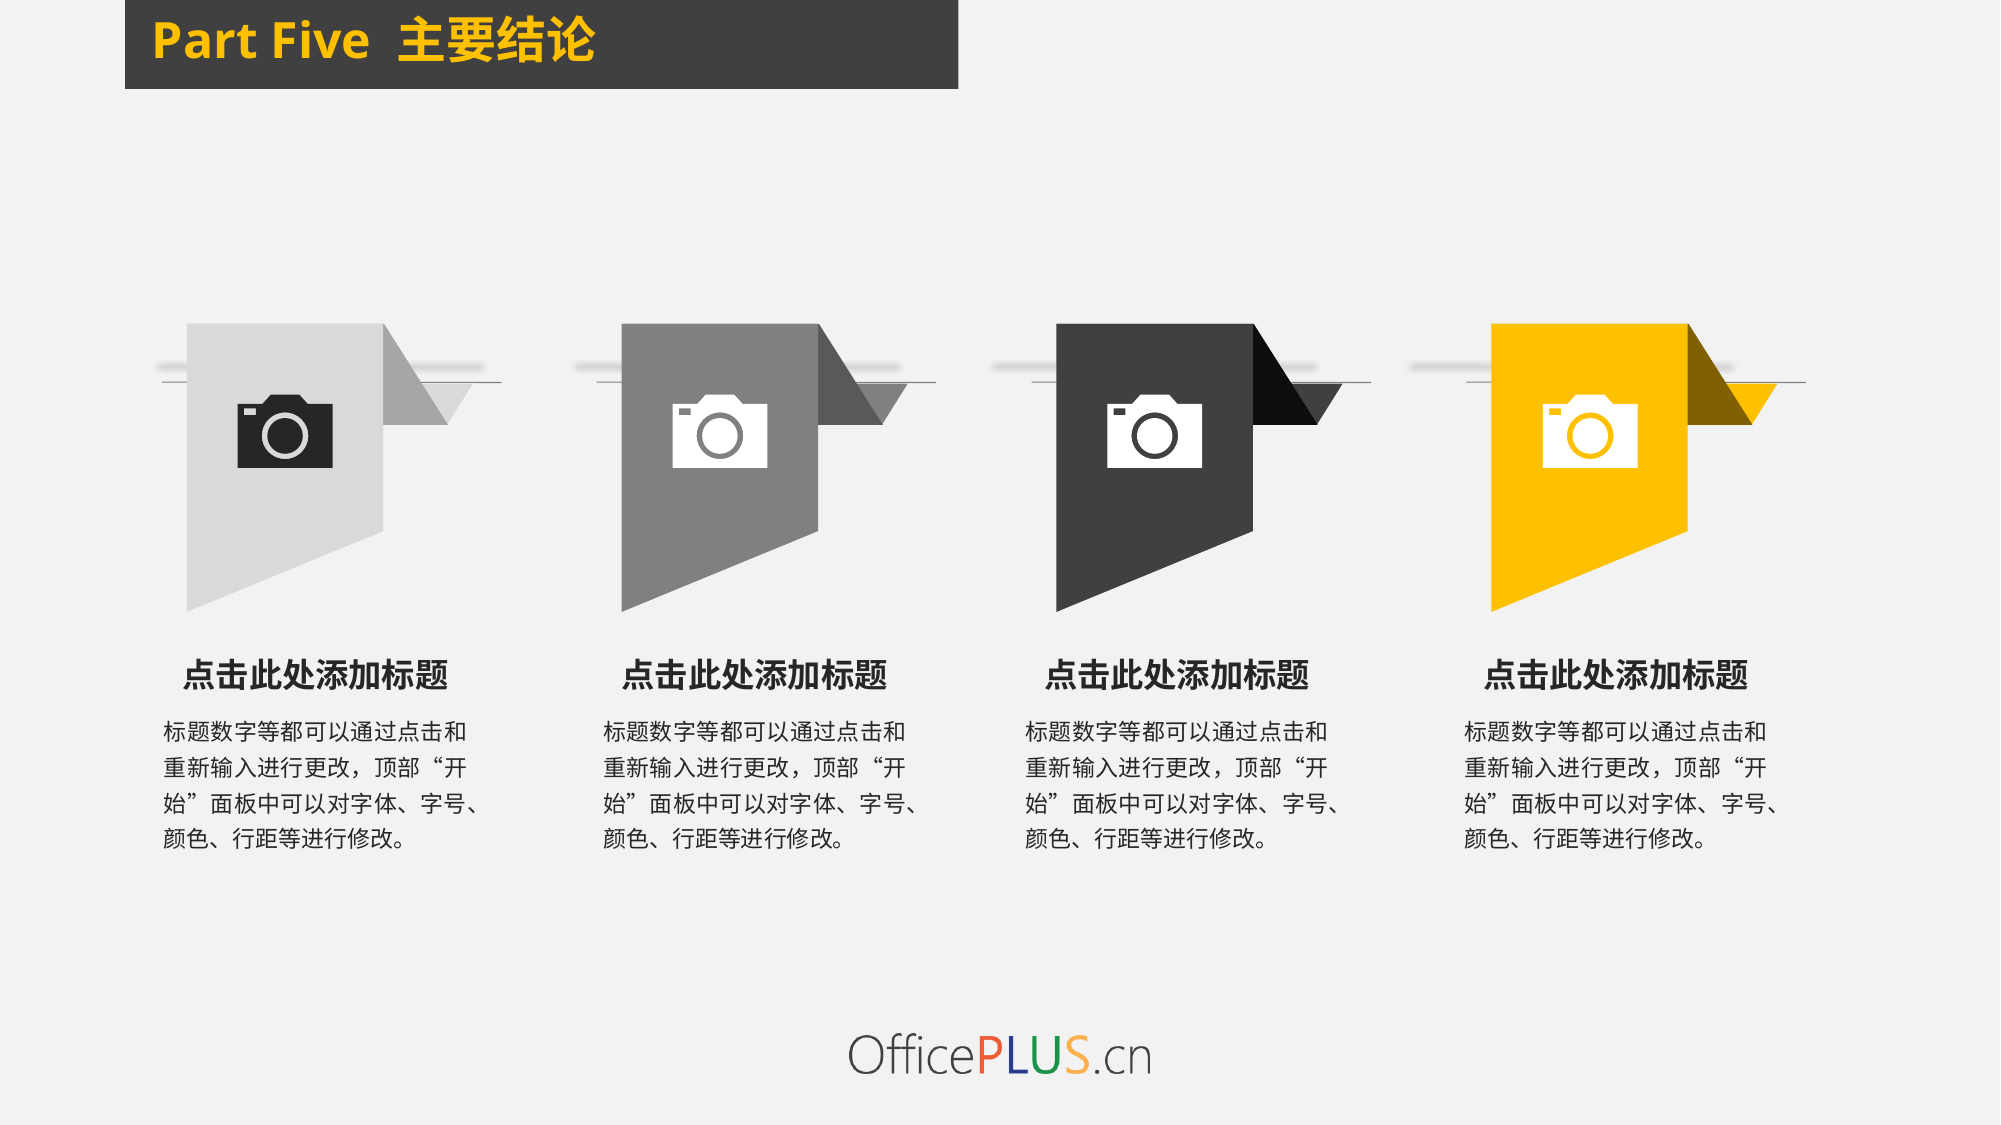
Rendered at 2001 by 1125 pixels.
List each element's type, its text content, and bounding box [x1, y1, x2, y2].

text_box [1010, 323, 1372, 863]
picture [849, 1033, 1150, 1074]
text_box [1449, 323, 1806, 863]
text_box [149, 323, 502, 863]
list Part Five 主要结论 [136, 8, 699, 85]
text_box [588, 323, 937, 863]
